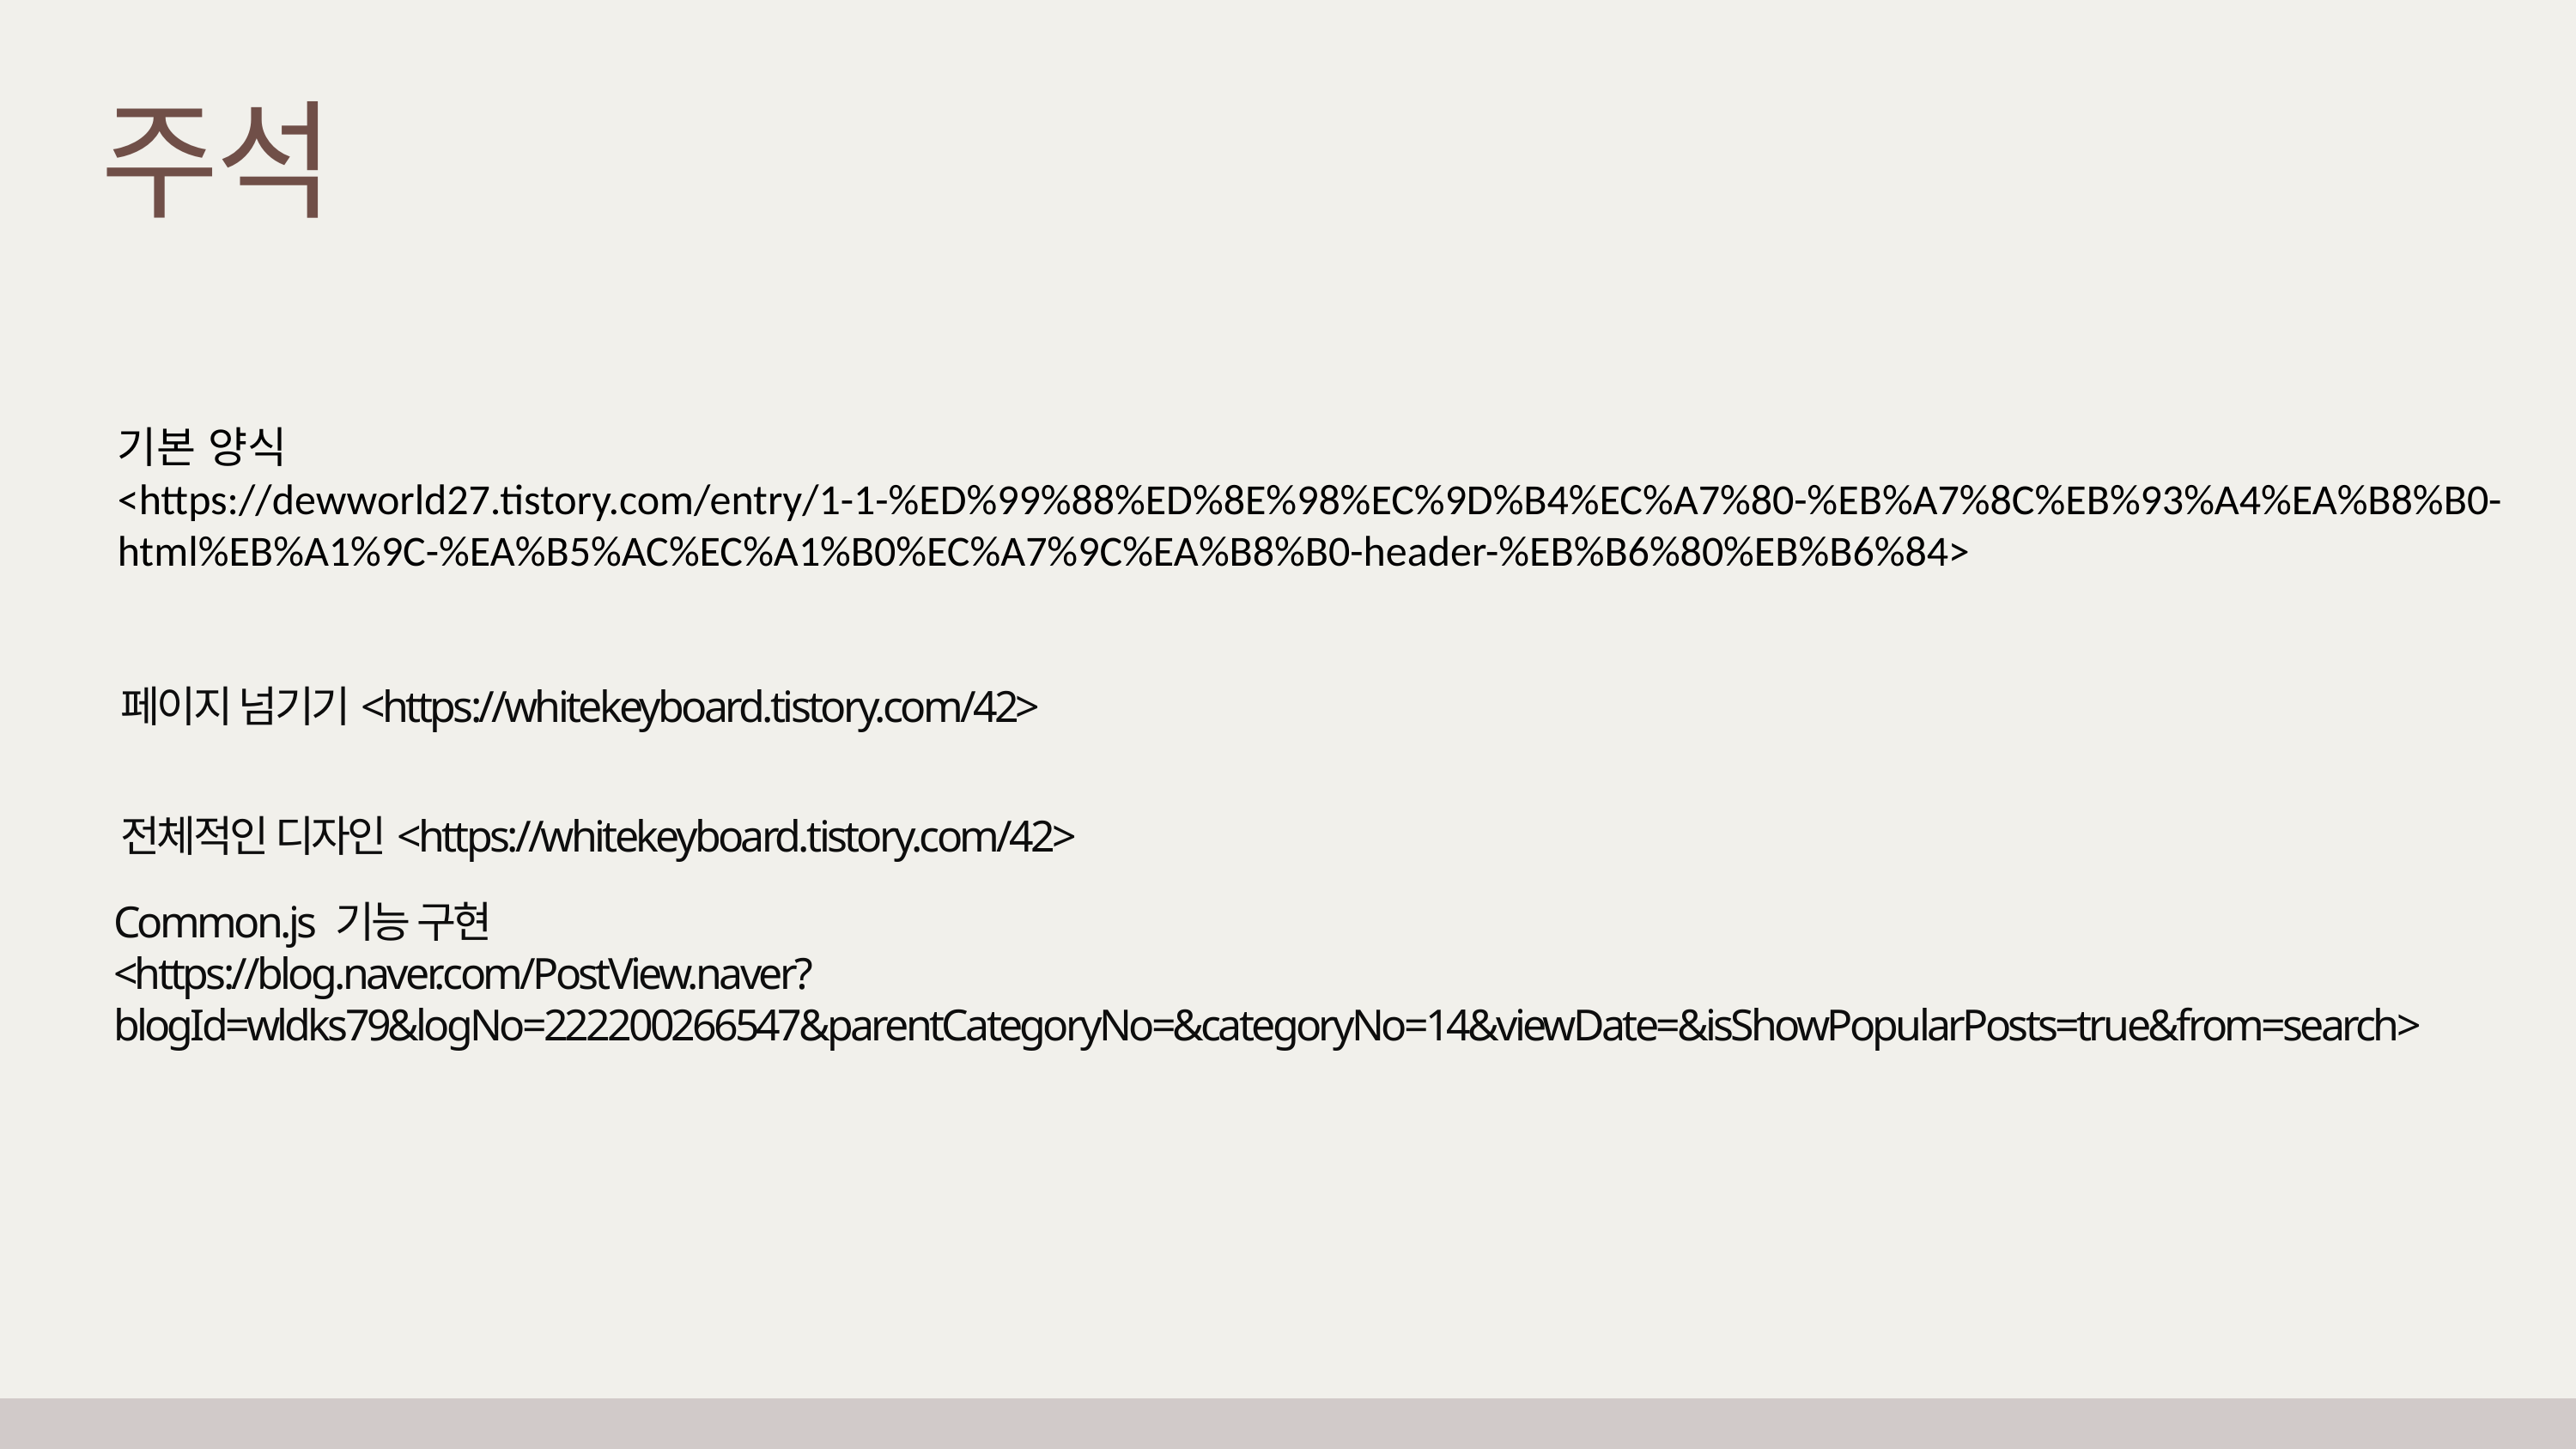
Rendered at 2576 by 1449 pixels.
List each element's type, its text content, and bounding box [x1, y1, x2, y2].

text_box 주석 [100, 92, 1217, 234]
text_box 페이지 넘기기<https://whitekeyboard.tistory.com/42> [107, 582, 1847, 737]
text_box Common.js 기능 구현 <https://blog.naver.com/PostView.naver?blogId=wldks79&logNo=222200266547&parentCategoryNo=&categoryNo=14&viewDate=&isShowPopularPosts=true&from=search> [100, 888, 2530, 1056]
text_box 전체적인 디자인<https://whitekeyboard.tistory.com/42> [107, 712, 1396, 868]
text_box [0, 1397, 2576, 1449]
text_box 기본 양식 <https://dewworld27.tistory.com/entry/1-1-%ED%99%88%ED%8E%98%EC%9D%B4%EC%A7%80-%EB%A7%8C%EB%93%A4%EA%B8%B0-html%EB%A1%9C-%EA%B5%AC%EC%A1%B0%EC%A7%9C%EA%B8%B0-header-%EB%B6%80%EB%B6%84> [105, 413, 2530, 581]
